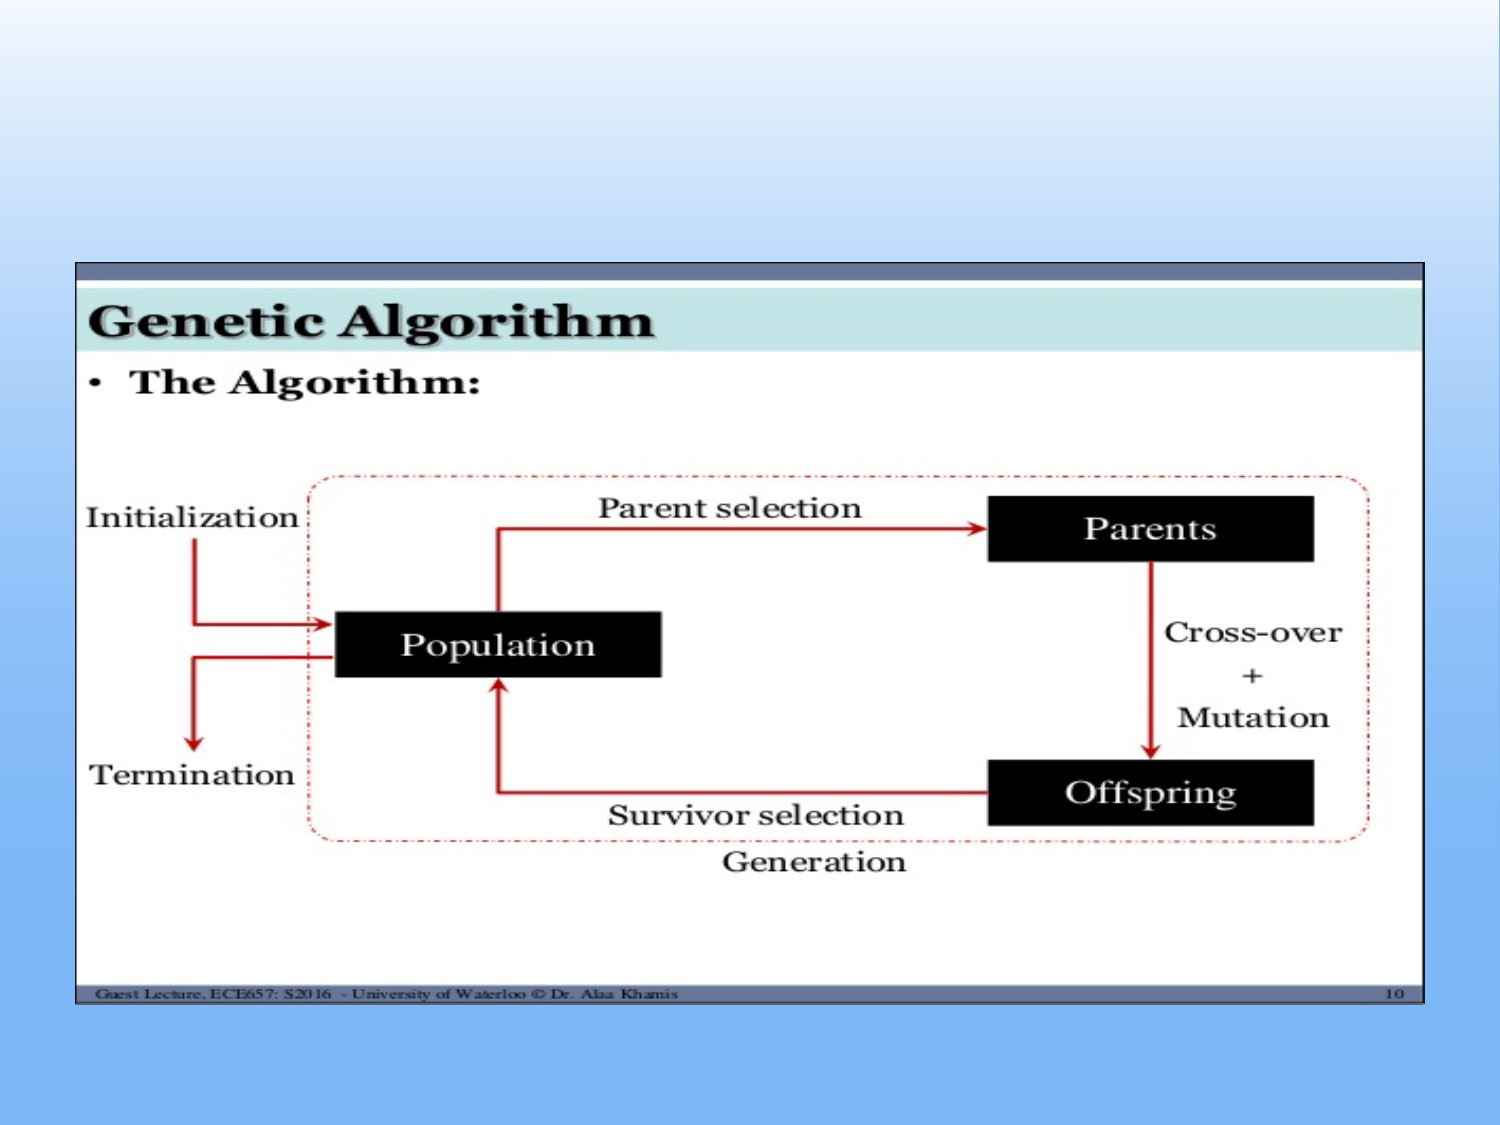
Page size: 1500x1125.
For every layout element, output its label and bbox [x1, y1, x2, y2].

list [74, 261, 1426, 1006]
